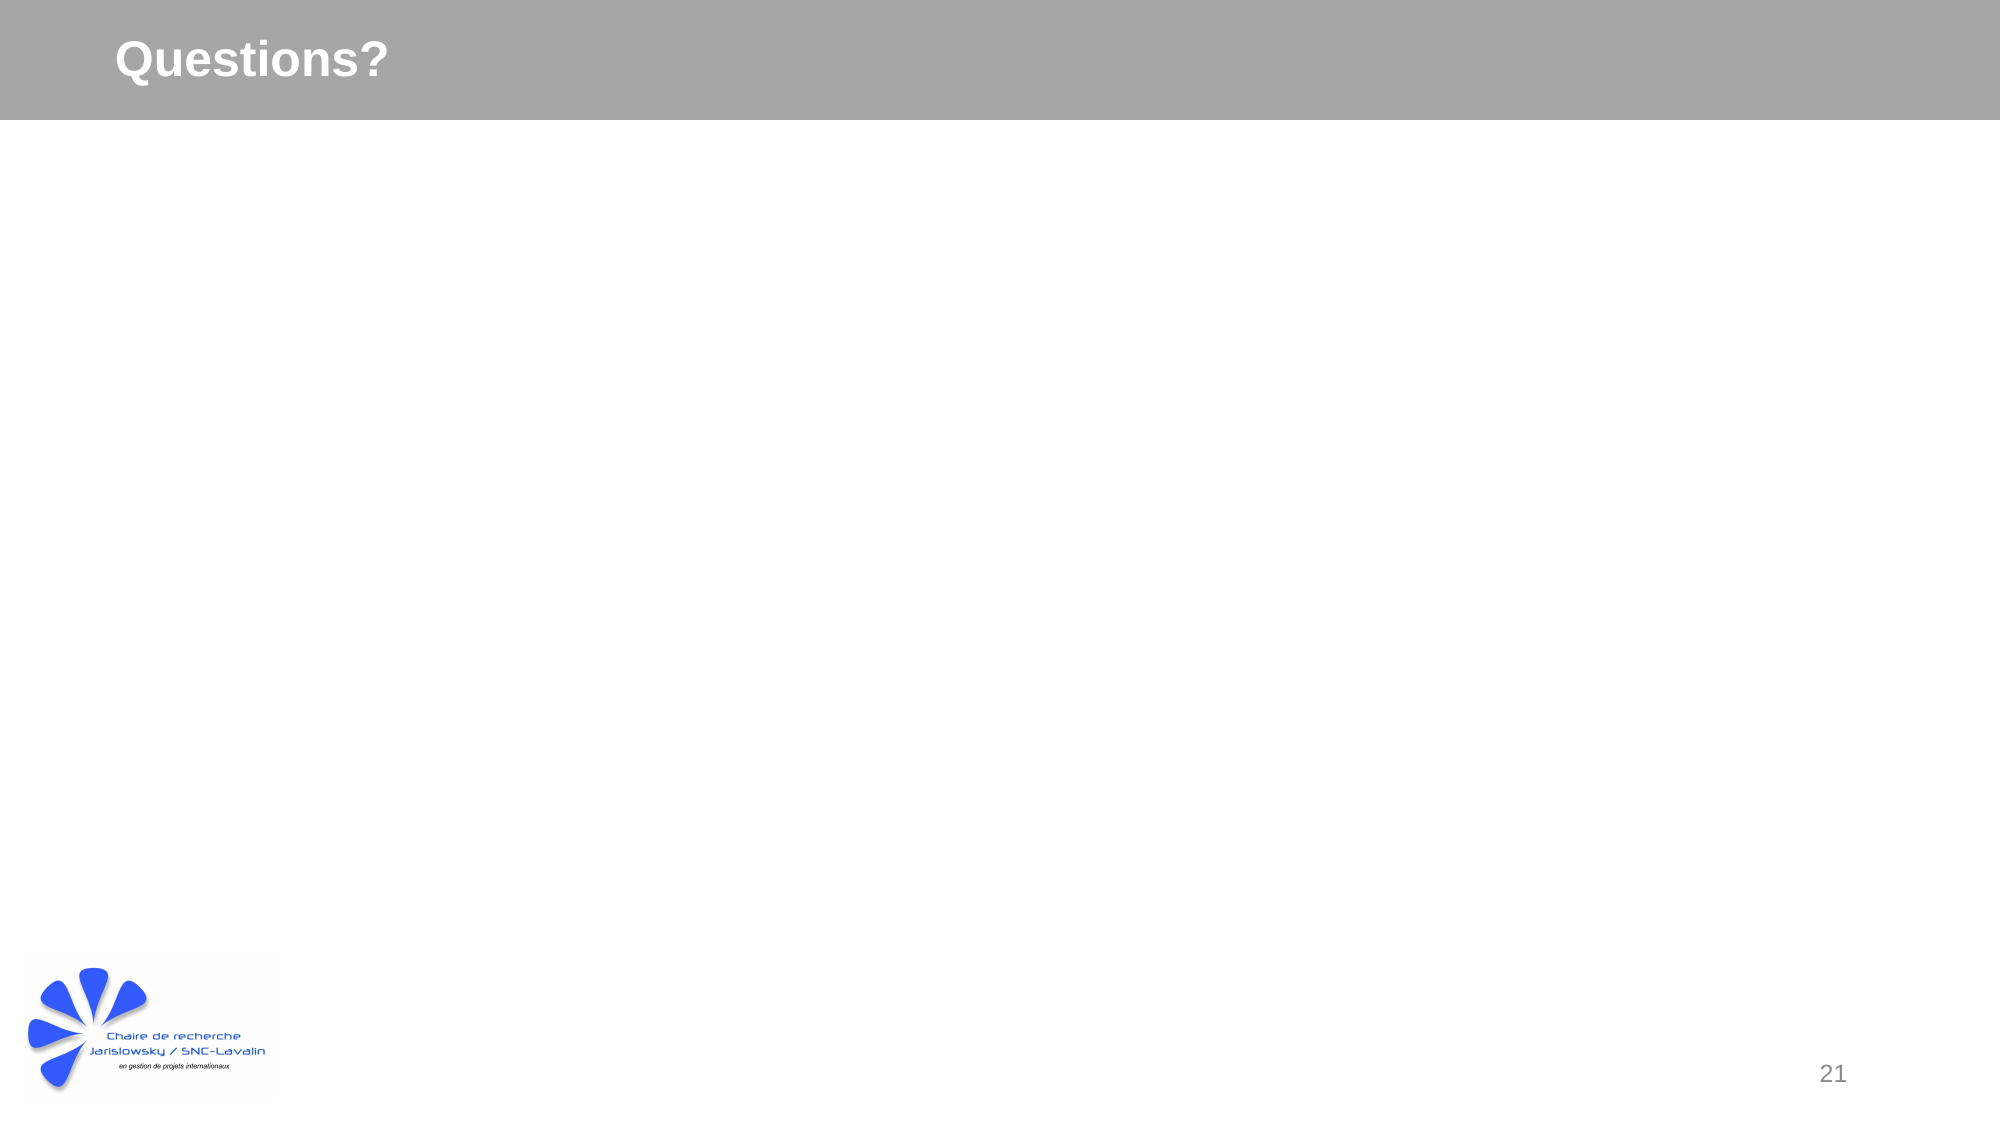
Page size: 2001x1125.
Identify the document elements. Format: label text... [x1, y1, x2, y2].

title Questions? [99, 0, 1900, 120]
picture [23, 952, 274, 1103]
slide_number 21 [1412, 1042, 1863, 1103]
